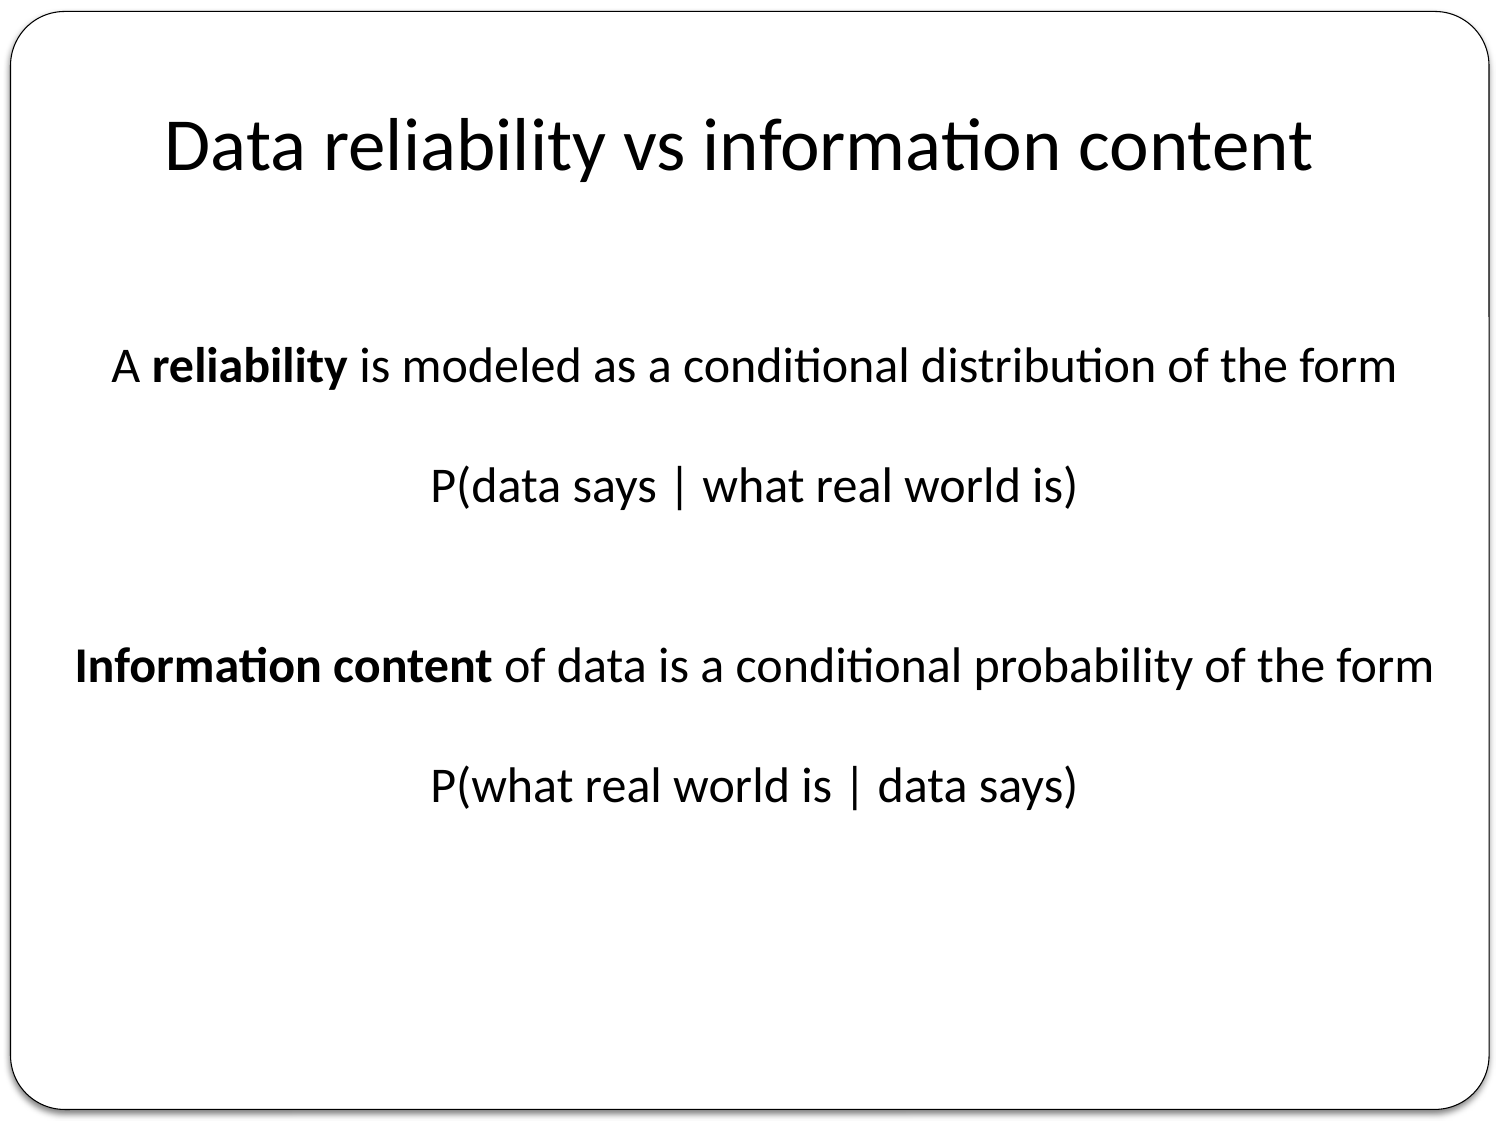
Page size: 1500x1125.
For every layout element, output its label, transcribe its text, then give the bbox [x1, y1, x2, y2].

title Data reliability vs information content [150, 12, 1425, 200]
text_box A reliability is modeled as a conditional distribution of the form P(data says | what real world is) Information content of data is a conditional probability of the form P(what real world is | data says) [59, 324, 1450, 865]
